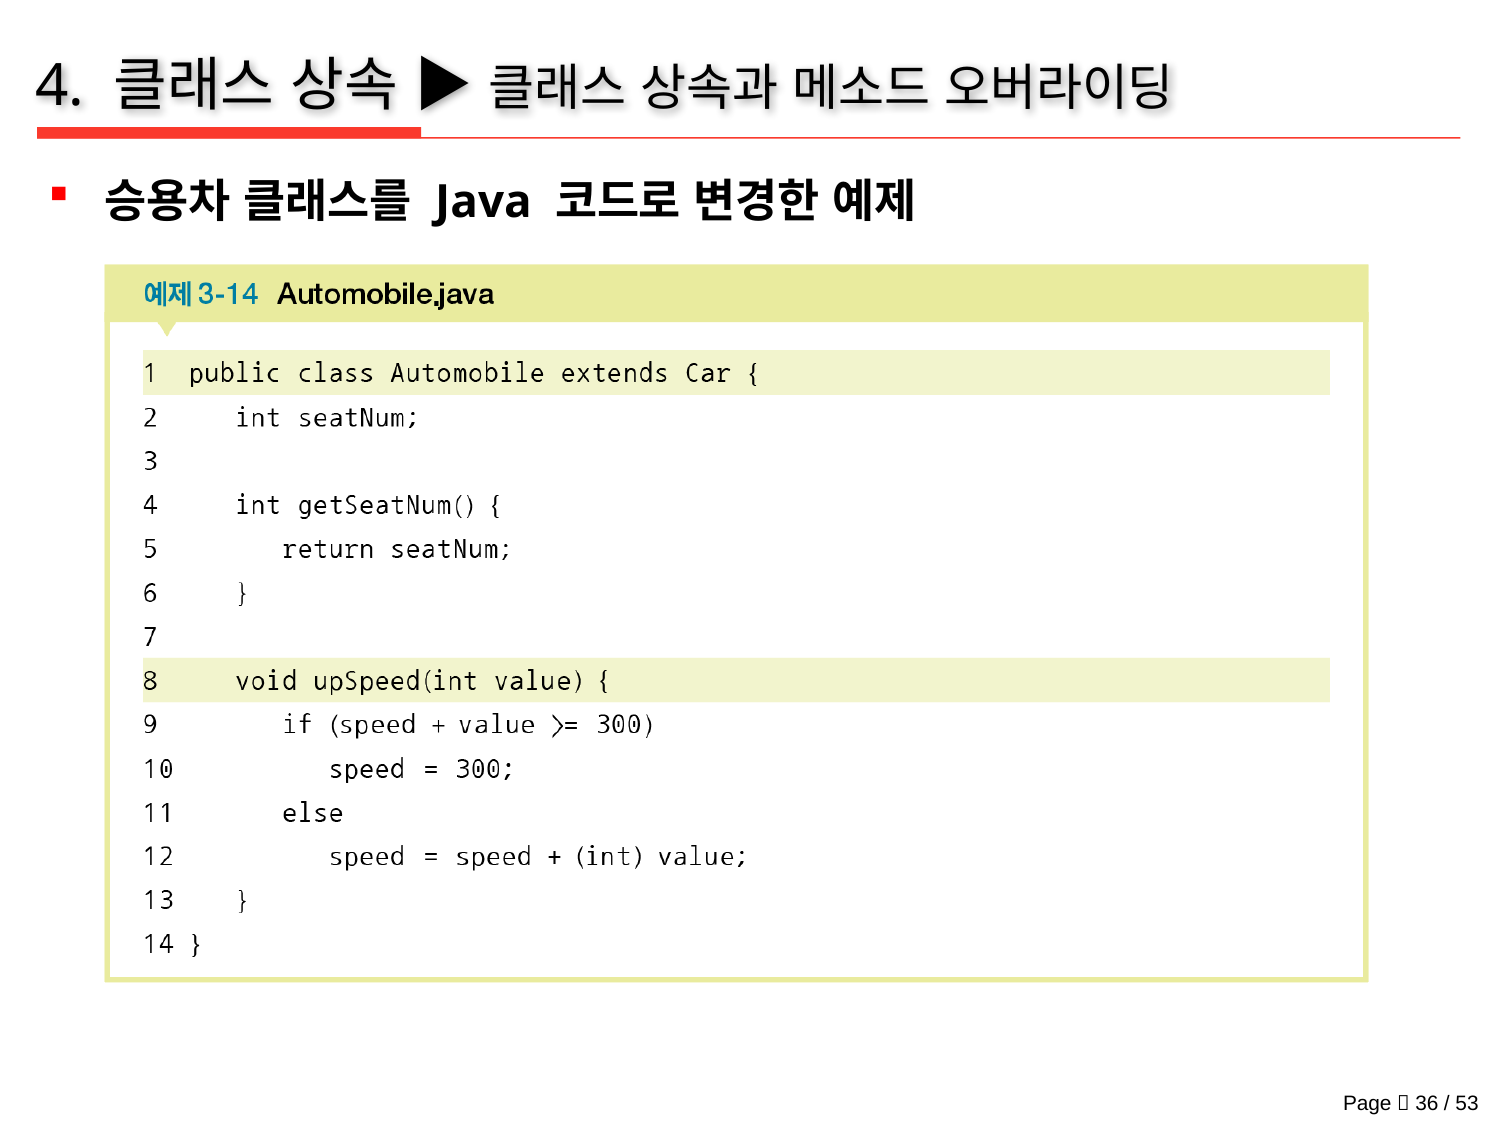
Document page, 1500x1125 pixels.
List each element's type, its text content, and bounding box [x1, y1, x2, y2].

title 4. 클래스 상속 ▶ 클래스 상속과 메소드 오버라이딩 [35, 47, 1491, 142]
picture [91, 252, 1377, 991]
list 승용차 클래스를 Java 코드로 변경한 예제 [48, 171, 1448, 880]
